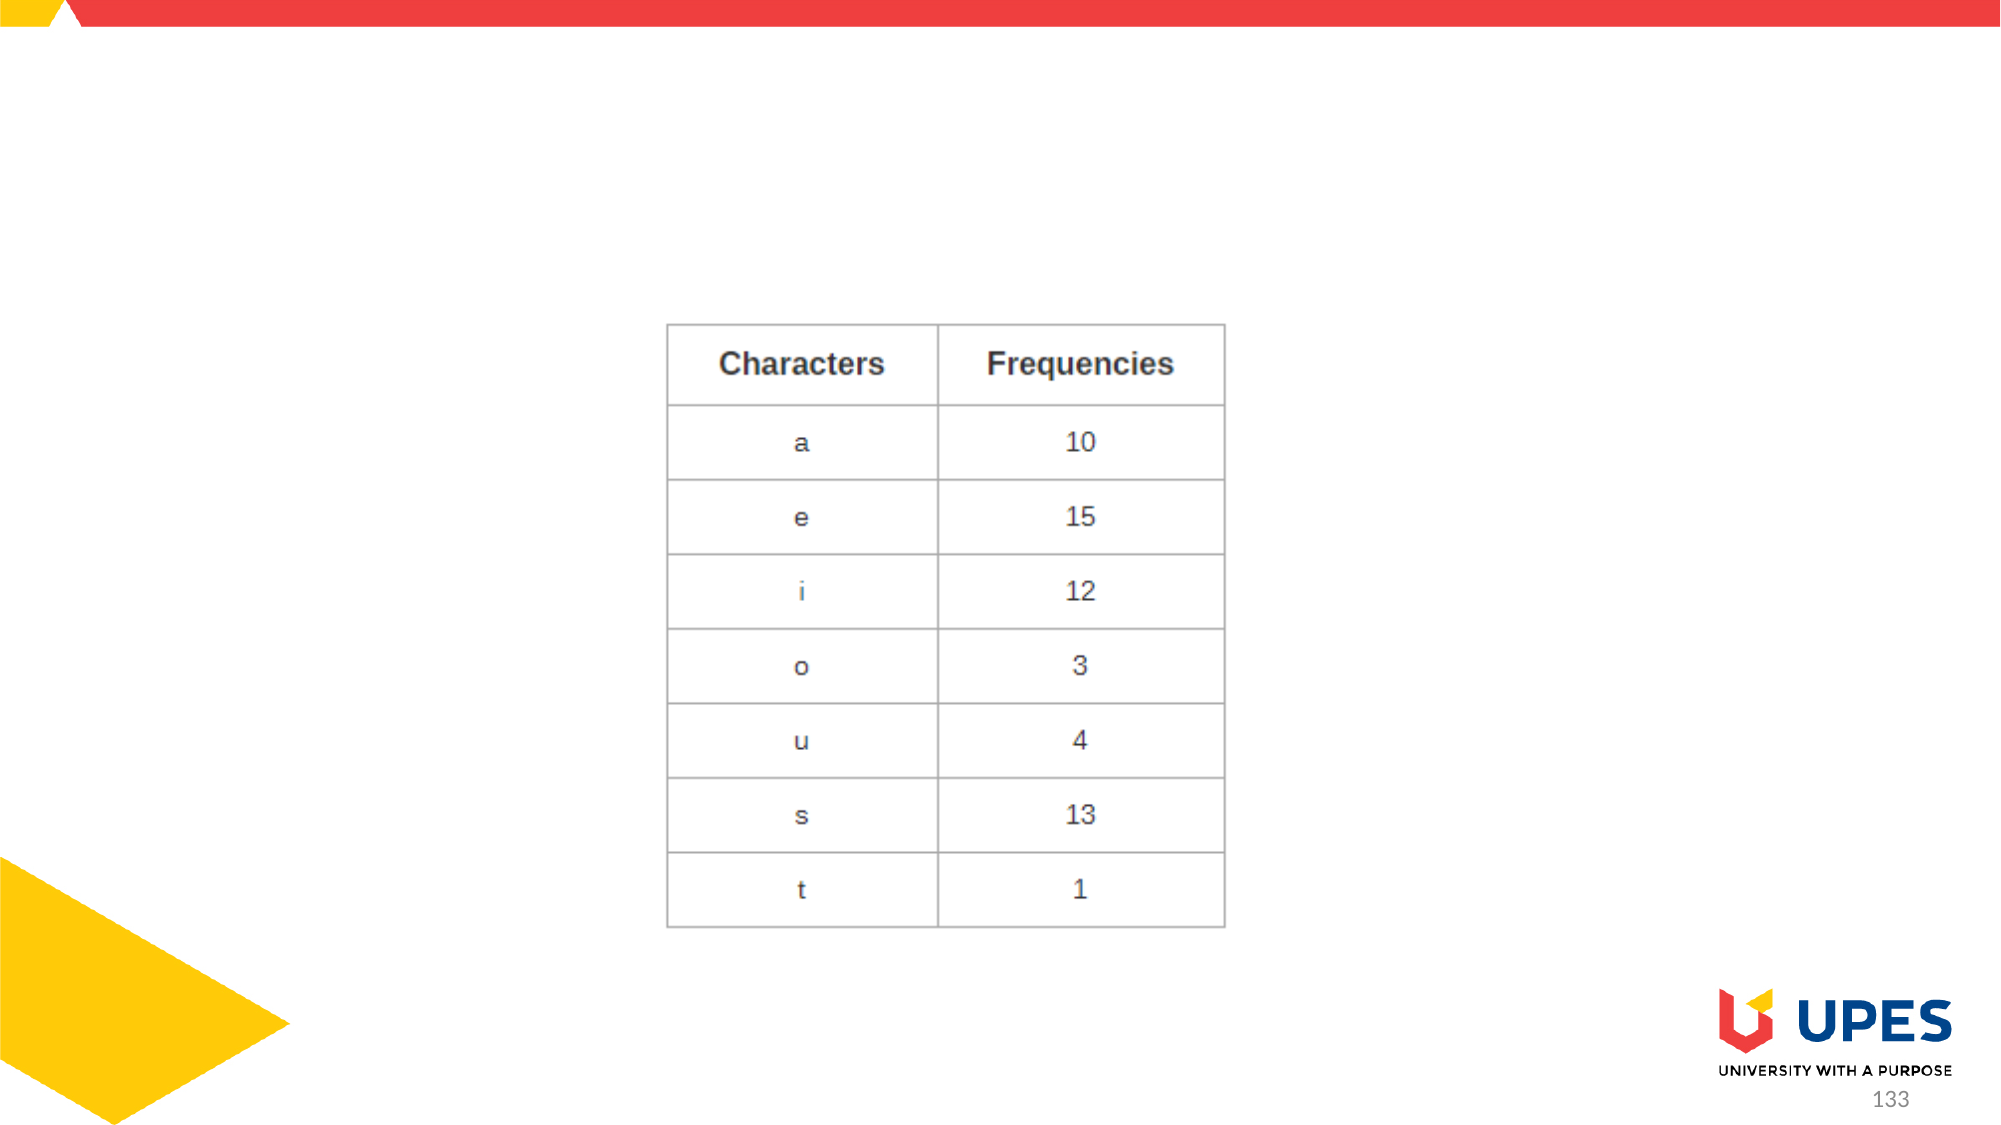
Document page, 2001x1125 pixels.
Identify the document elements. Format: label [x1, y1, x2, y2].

picture [0, 0, 2001, 1125]
list [631, 286, 1280, 955]
